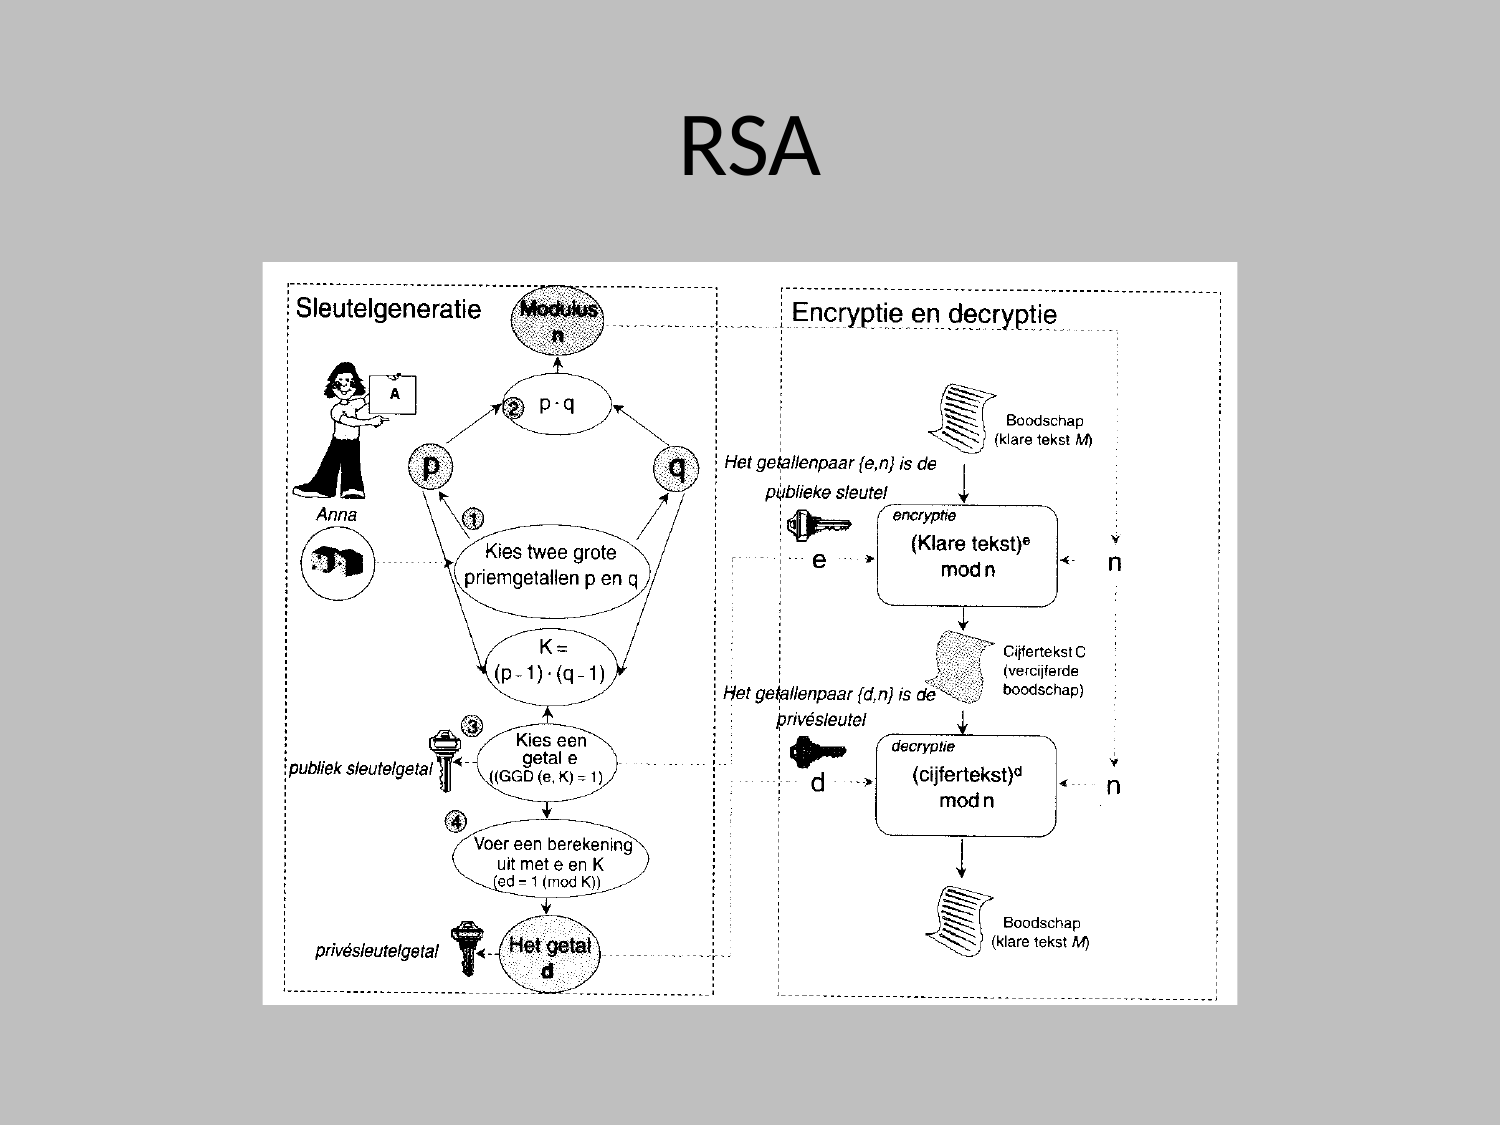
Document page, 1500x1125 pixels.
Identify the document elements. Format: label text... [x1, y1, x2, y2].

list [262, 262, 1238, 1006]
title RSA [75, 45, 1425, 233]
